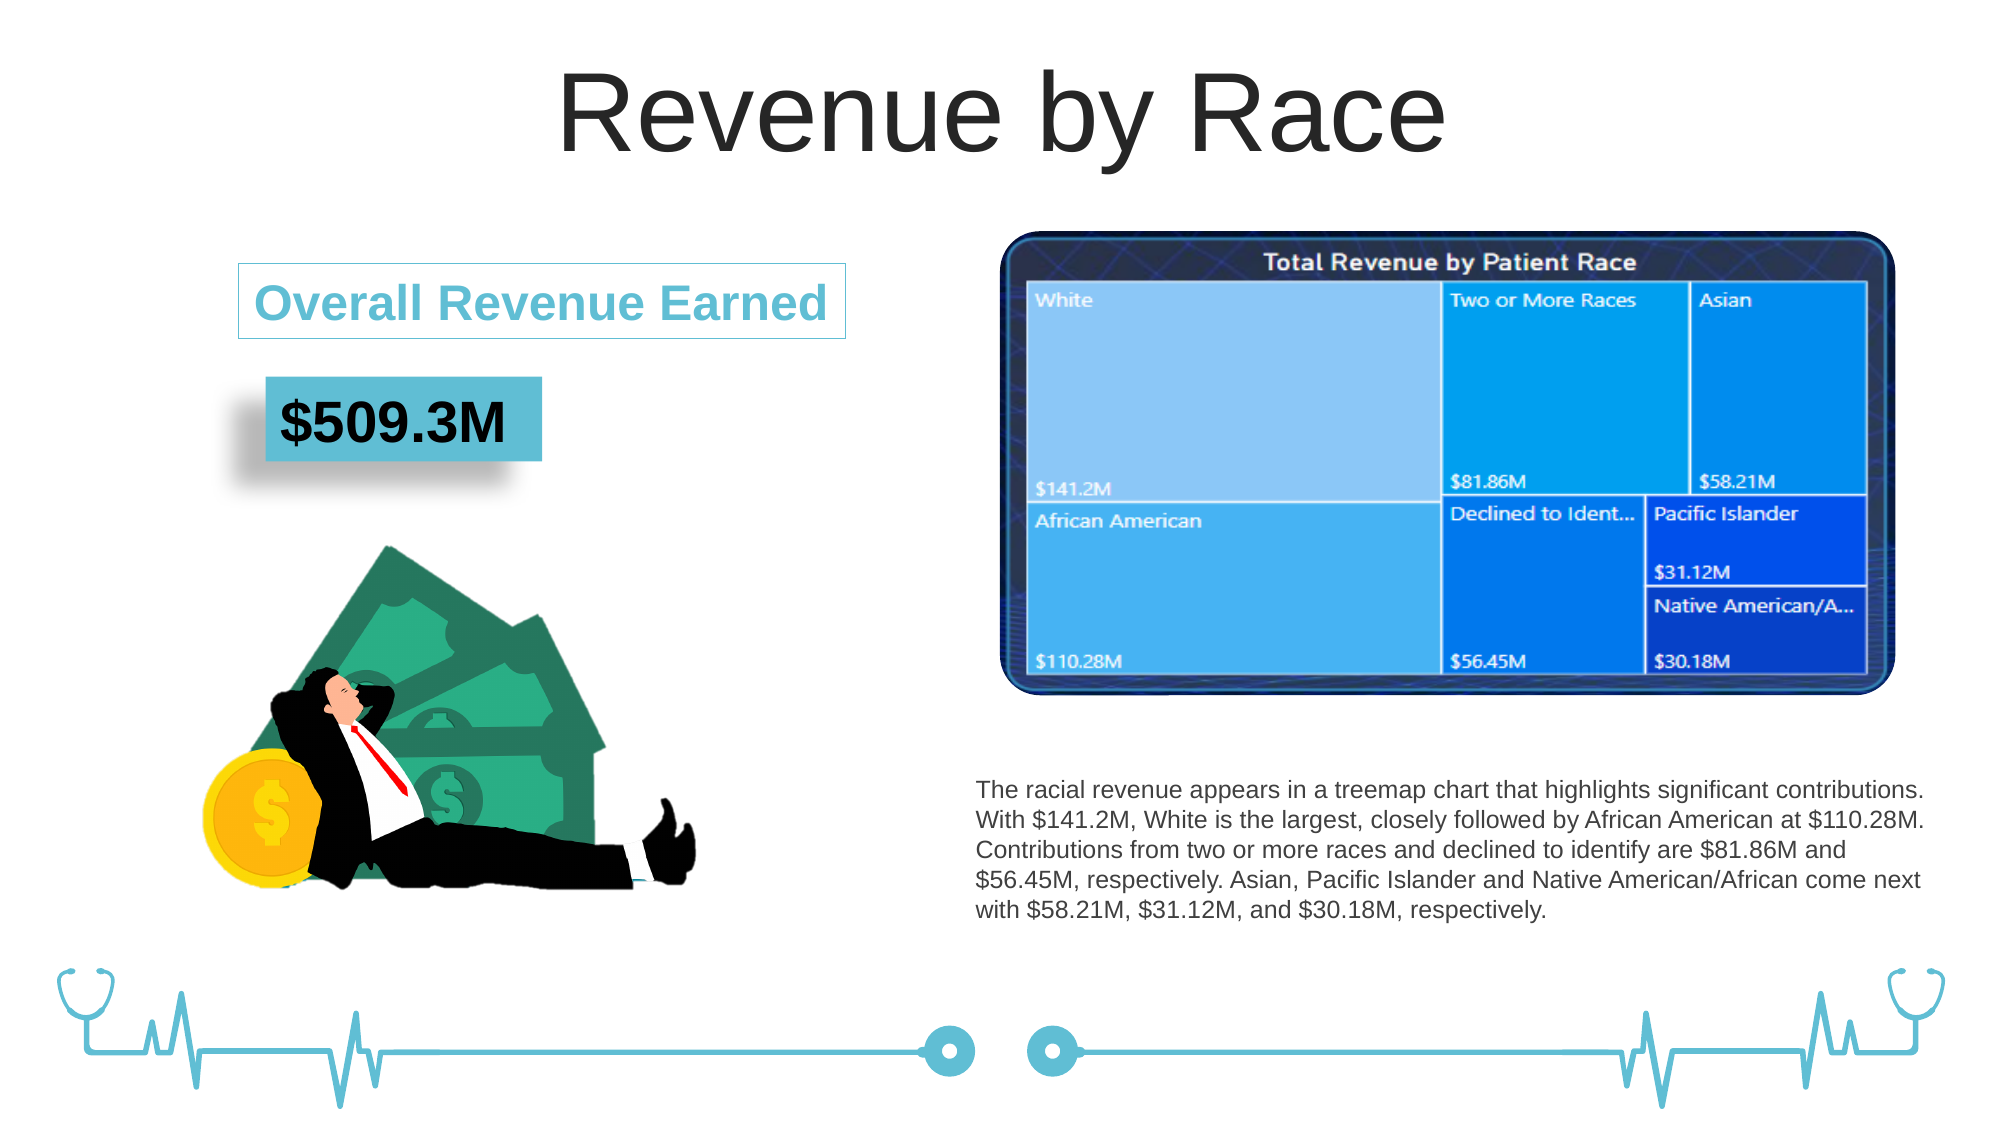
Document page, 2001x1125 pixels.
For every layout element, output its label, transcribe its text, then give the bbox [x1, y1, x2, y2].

text_box $509.3M [265, 376, 543, 462]
picture [999, 231, 1896, 696]
list Revenue by Race [53, 55, 1952, 175]
picture [187, 540, 706, 904]
text_box The racial revenue appears in a treemap chart that highlights significant contributions. With $141.2M, White is the largest, closely followed by African American at $110.28M. Contributions from two or more races and declined to identify are $81.86M and $56.45M, respectively. Asian, Pacific Islander and Native American/African come next with $58.21M, $31.12M, and $30.18M, respectively. [960, 766, 1966, 931]
text_box Overall Revenue Earned [238, 263, 846, 339]
